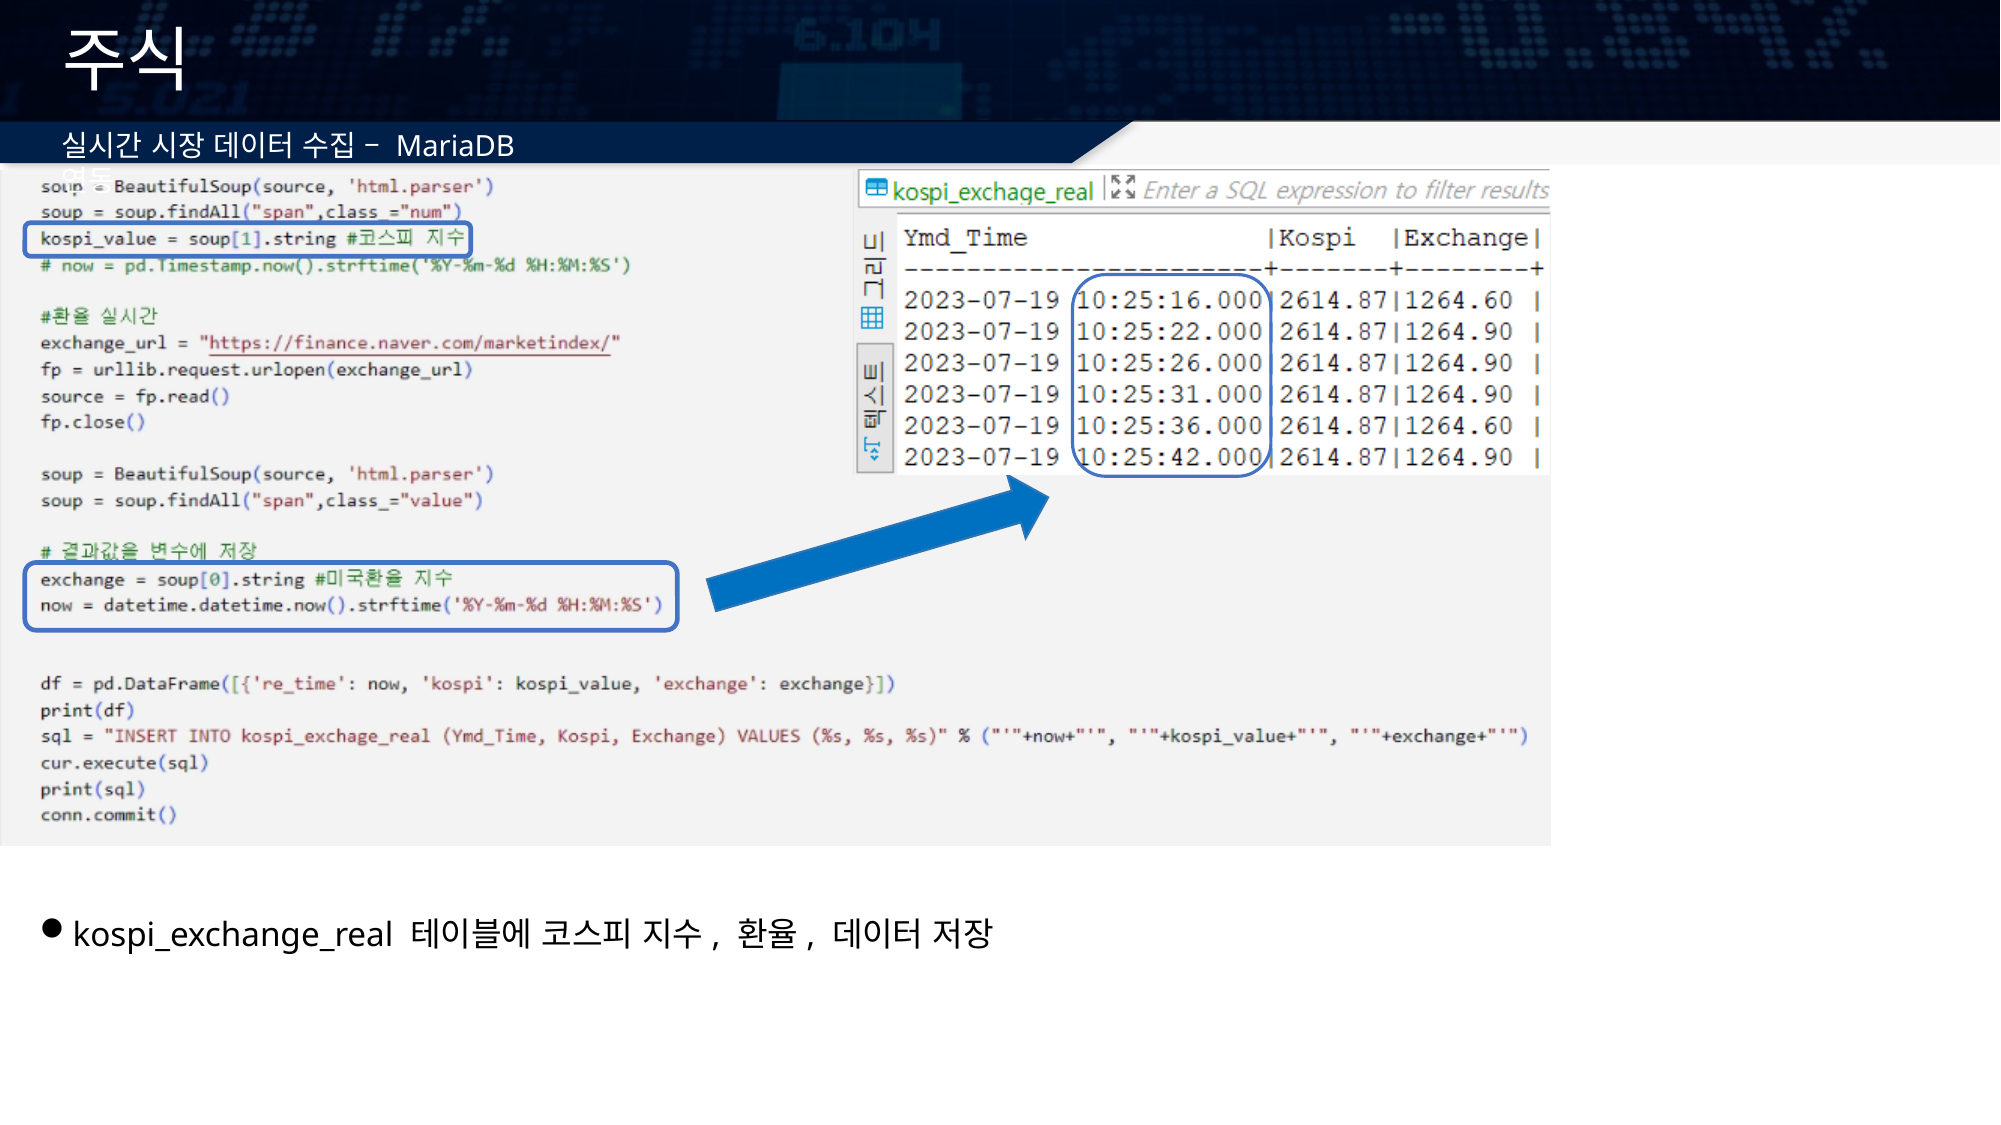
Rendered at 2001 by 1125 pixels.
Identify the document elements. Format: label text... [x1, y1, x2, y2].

picture [0, 169, 1551, 846]
text_box 과거 데이터 크롤링 [576, 122, 1053, 126]
text_box 실시간 시장 데이터 수집 – MariaDB 연동 [47, 122, 576, 170]
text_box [0, 0, 2000, 122]
text_box kospi_exchange_real 테이블에 코스피 지수, 환율, 데이터 저장 [24, 905, 1681, 960]
